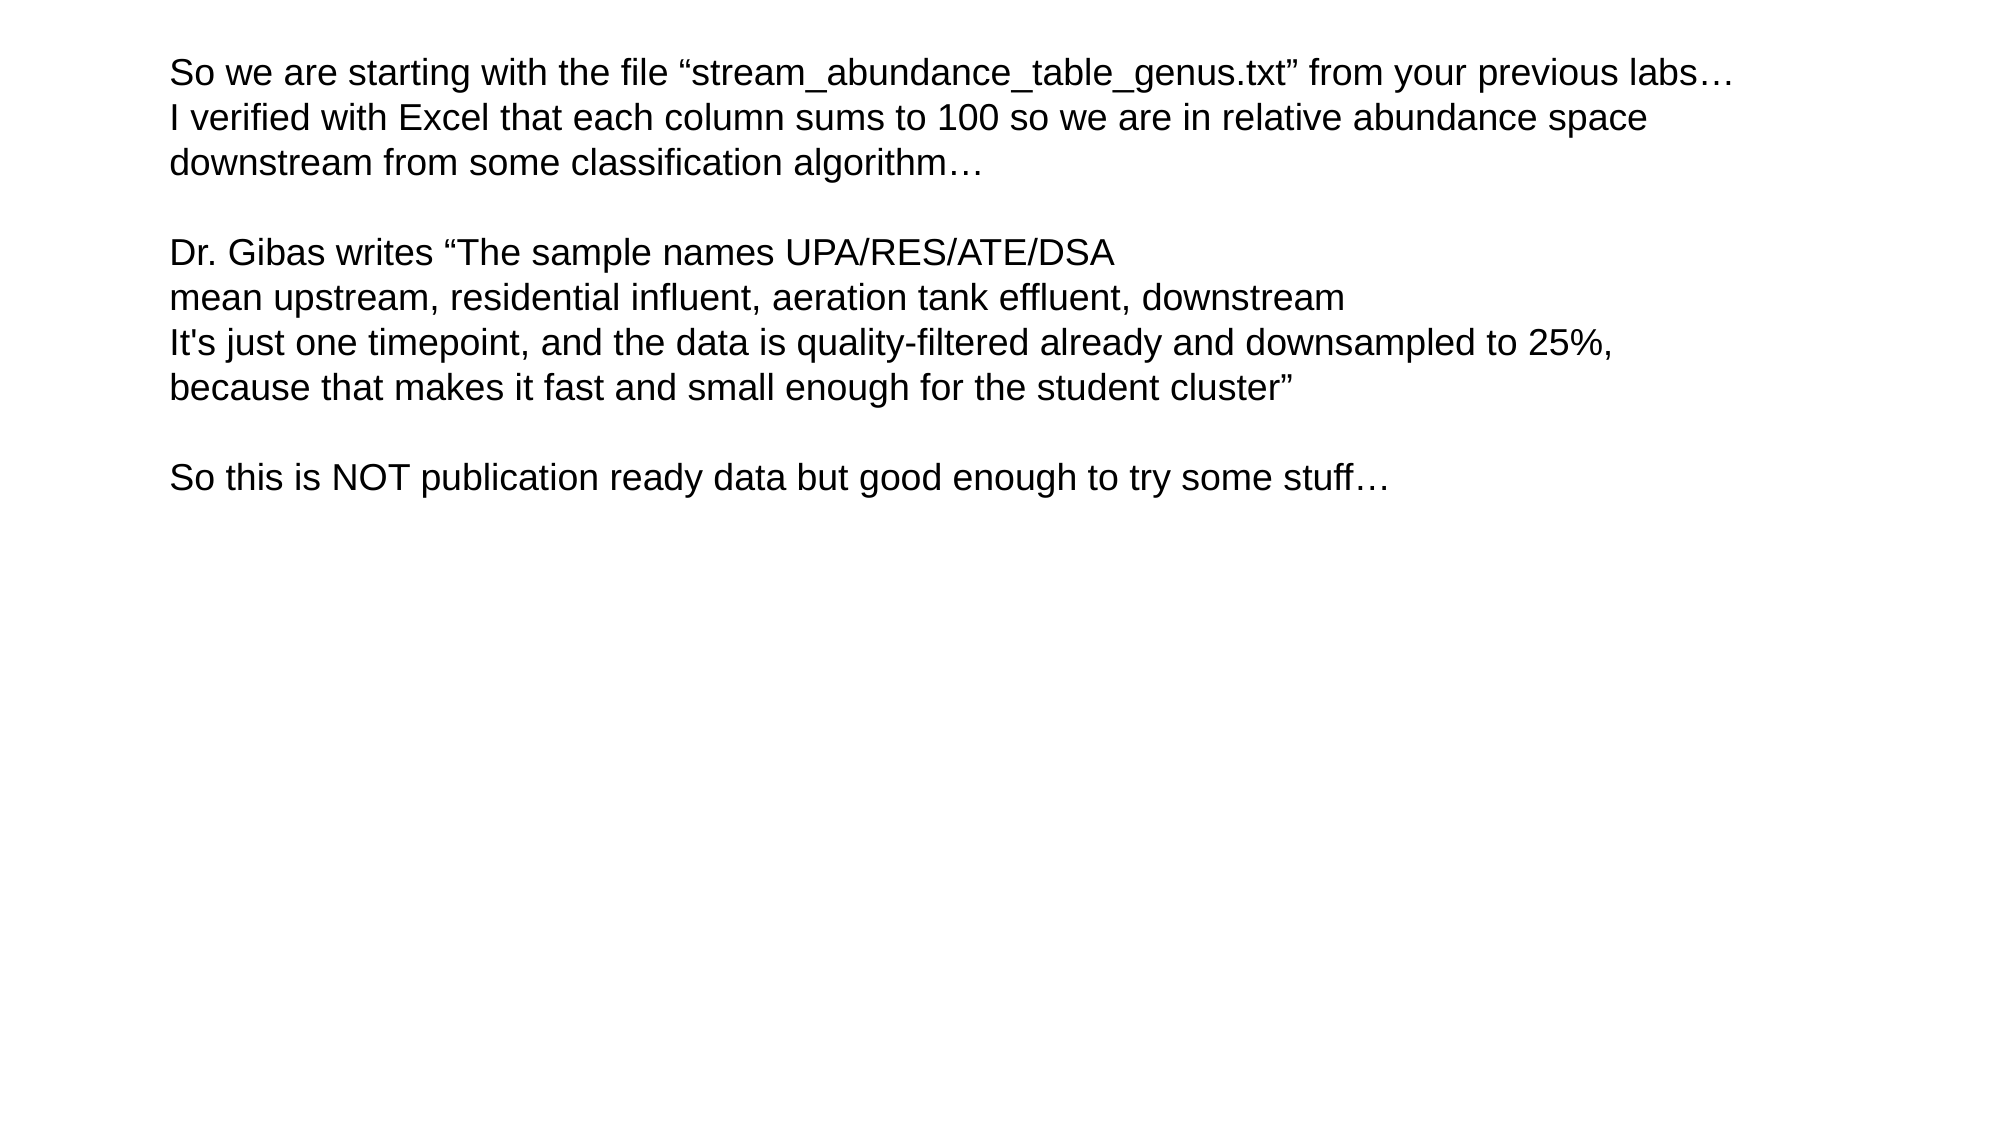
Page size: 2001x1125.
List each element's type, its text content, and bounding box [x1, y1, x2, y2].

text_box So we are starting with the file “stream_abundance_table_genus.txt” from your previous labs… I verified with Excel that each column sums to 100 so we are in relative abundance space downstream from some classification algorithm… Dr. Gibas writes “The sample names UPA/RES/ATE/DSA mean upstream, residential influent, aeration tank effluent, downstream It's just one timepoint, and the data is quality-filtered already and downsampled to 25%, because that makes it fast and small enough for the student cluster” So this is NOT publication ready data but good enough to try some stuff… [154, 40, 1751, 641]
